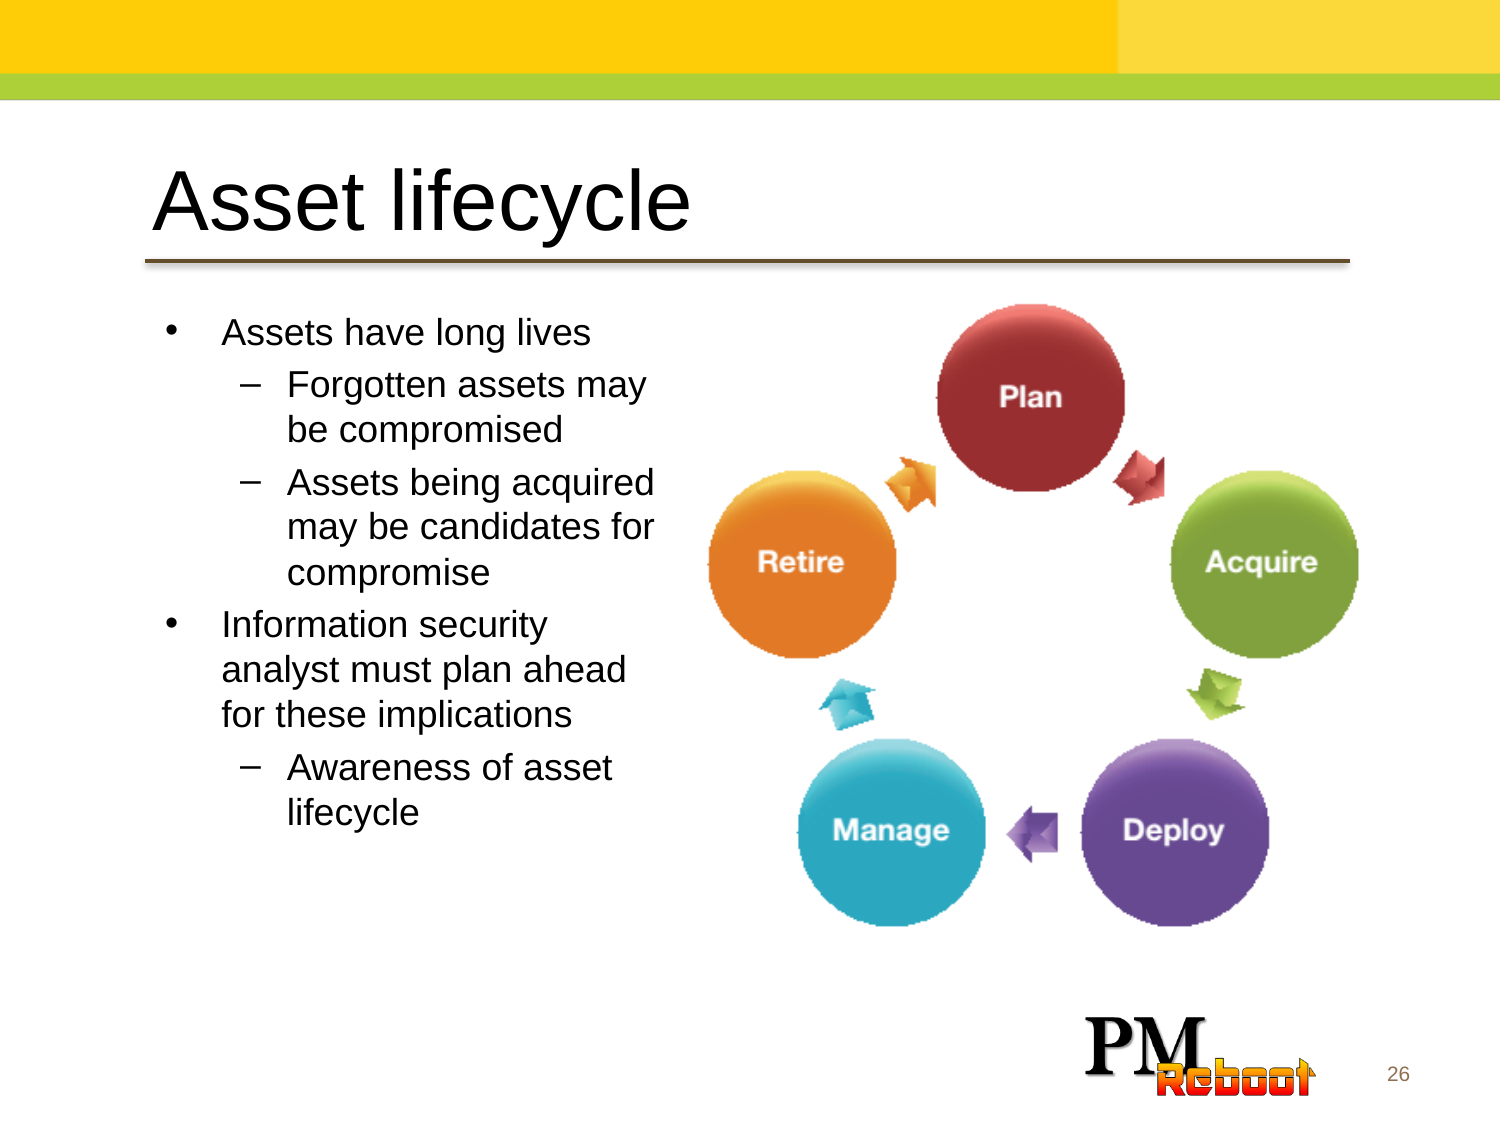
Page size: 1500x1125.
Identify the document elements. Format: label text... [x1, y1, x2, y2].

title Asset lifecycle [137, 137, 1003, 255]
list Assets have long lives Forgotten assets may be compromised Assets being acquired may be candidates for compromise Information security analyst must plan ahead for these implications Awareness of asset lifecycle [150, 299, 682, 863]
slide_number 26 [1074, 1042, 1425, 1103]
picture [0, 0, 1500, 1125]
